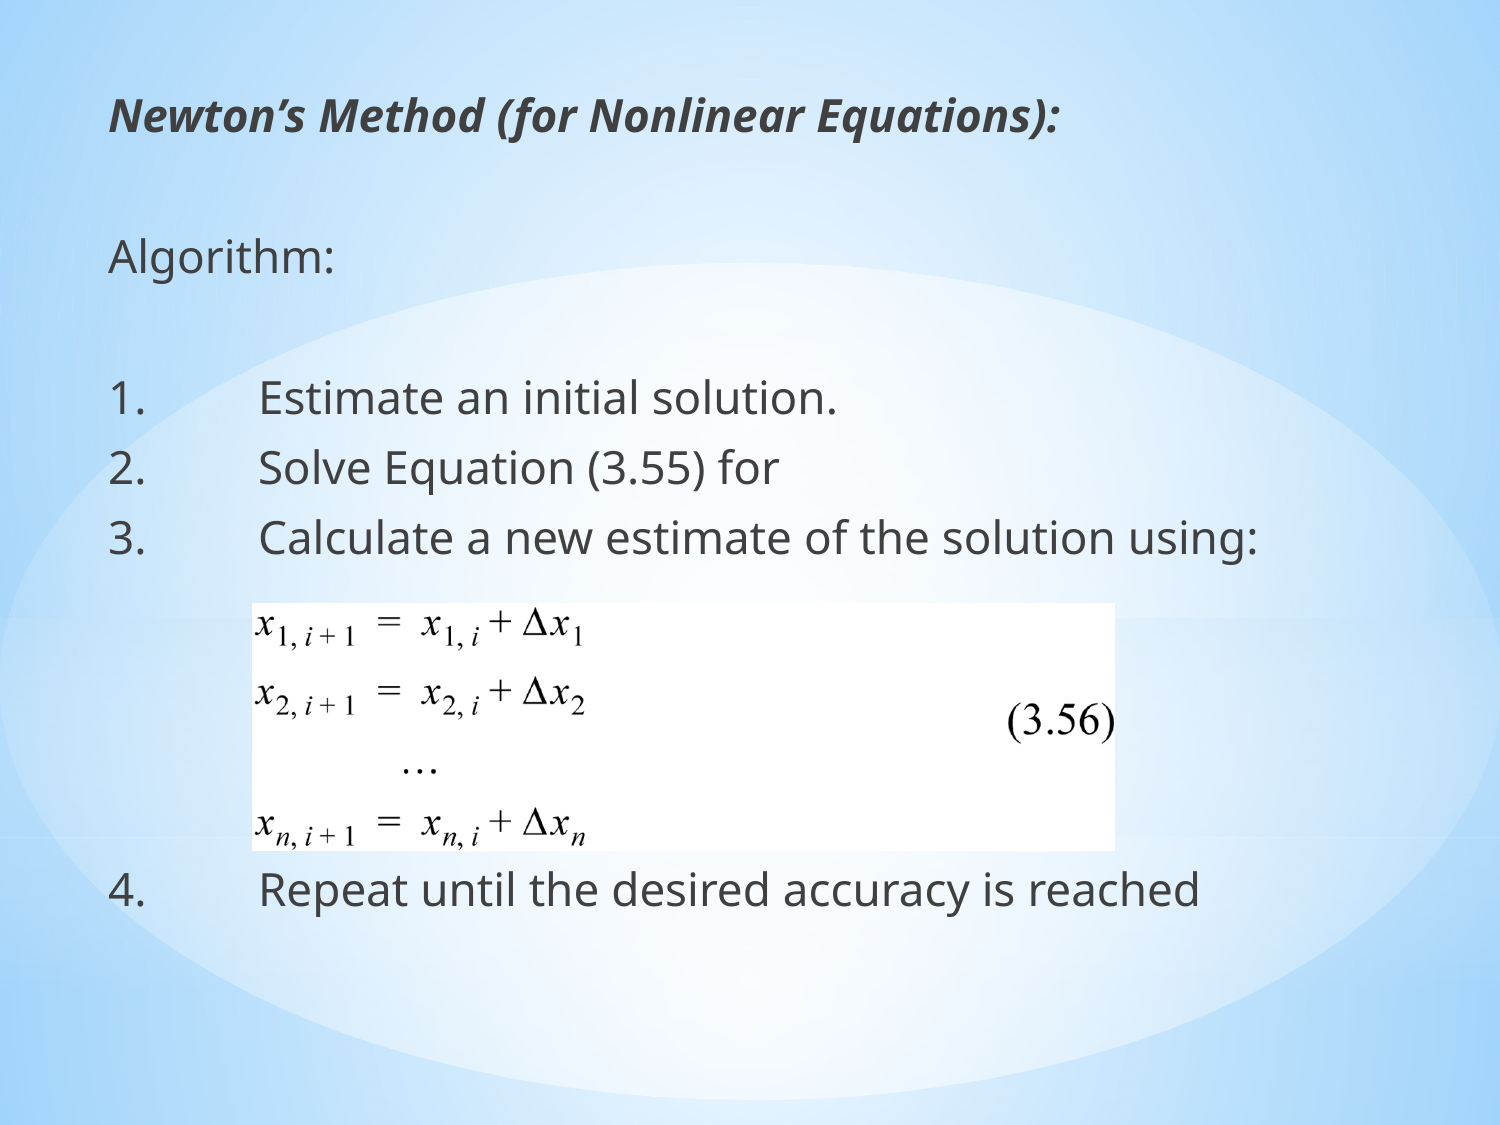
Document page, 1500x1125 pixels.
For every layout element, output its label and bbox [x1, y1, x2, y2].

picture [251, 602, 1116, 851]
